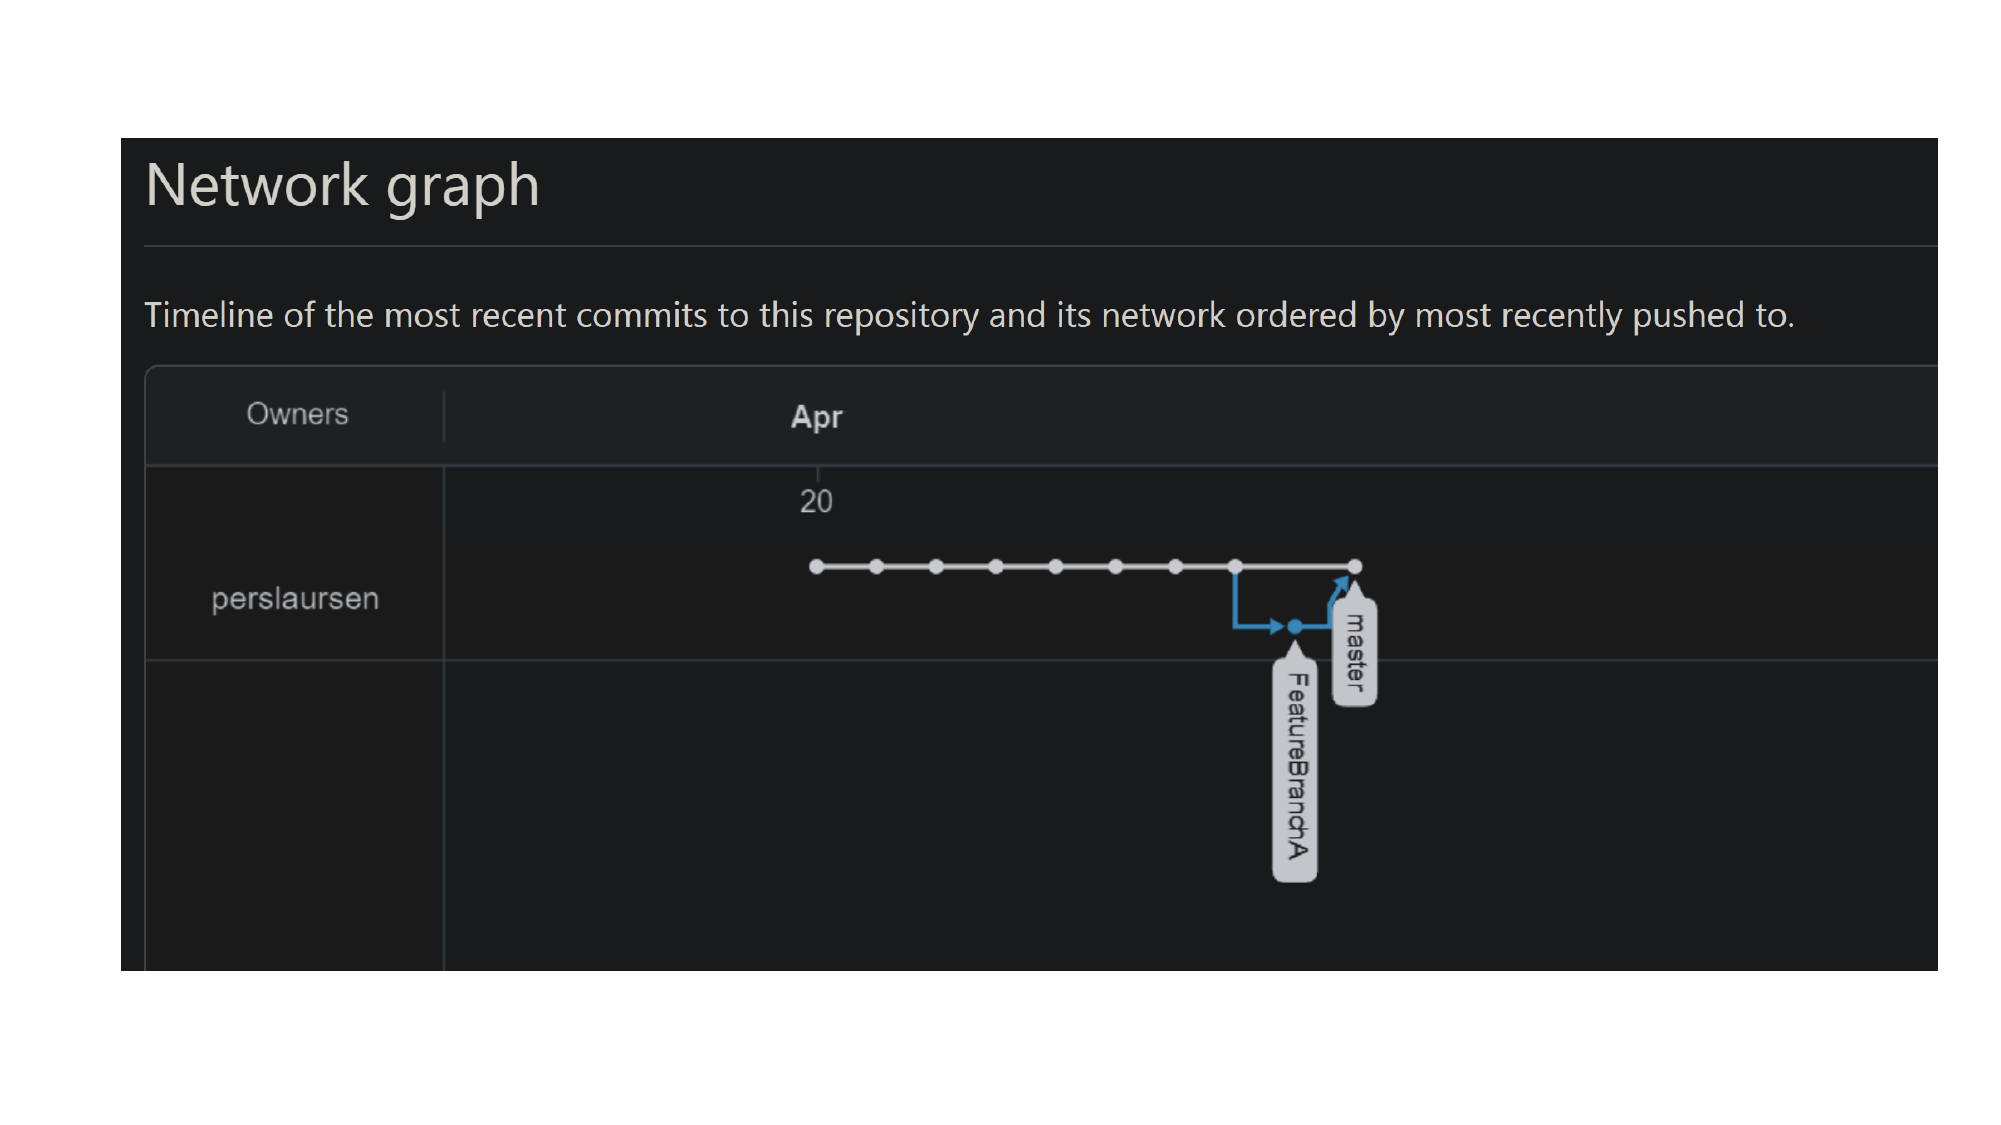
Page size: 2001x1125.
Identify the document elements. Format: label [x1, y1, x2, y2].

picture [121, 138, 1938, 971]
